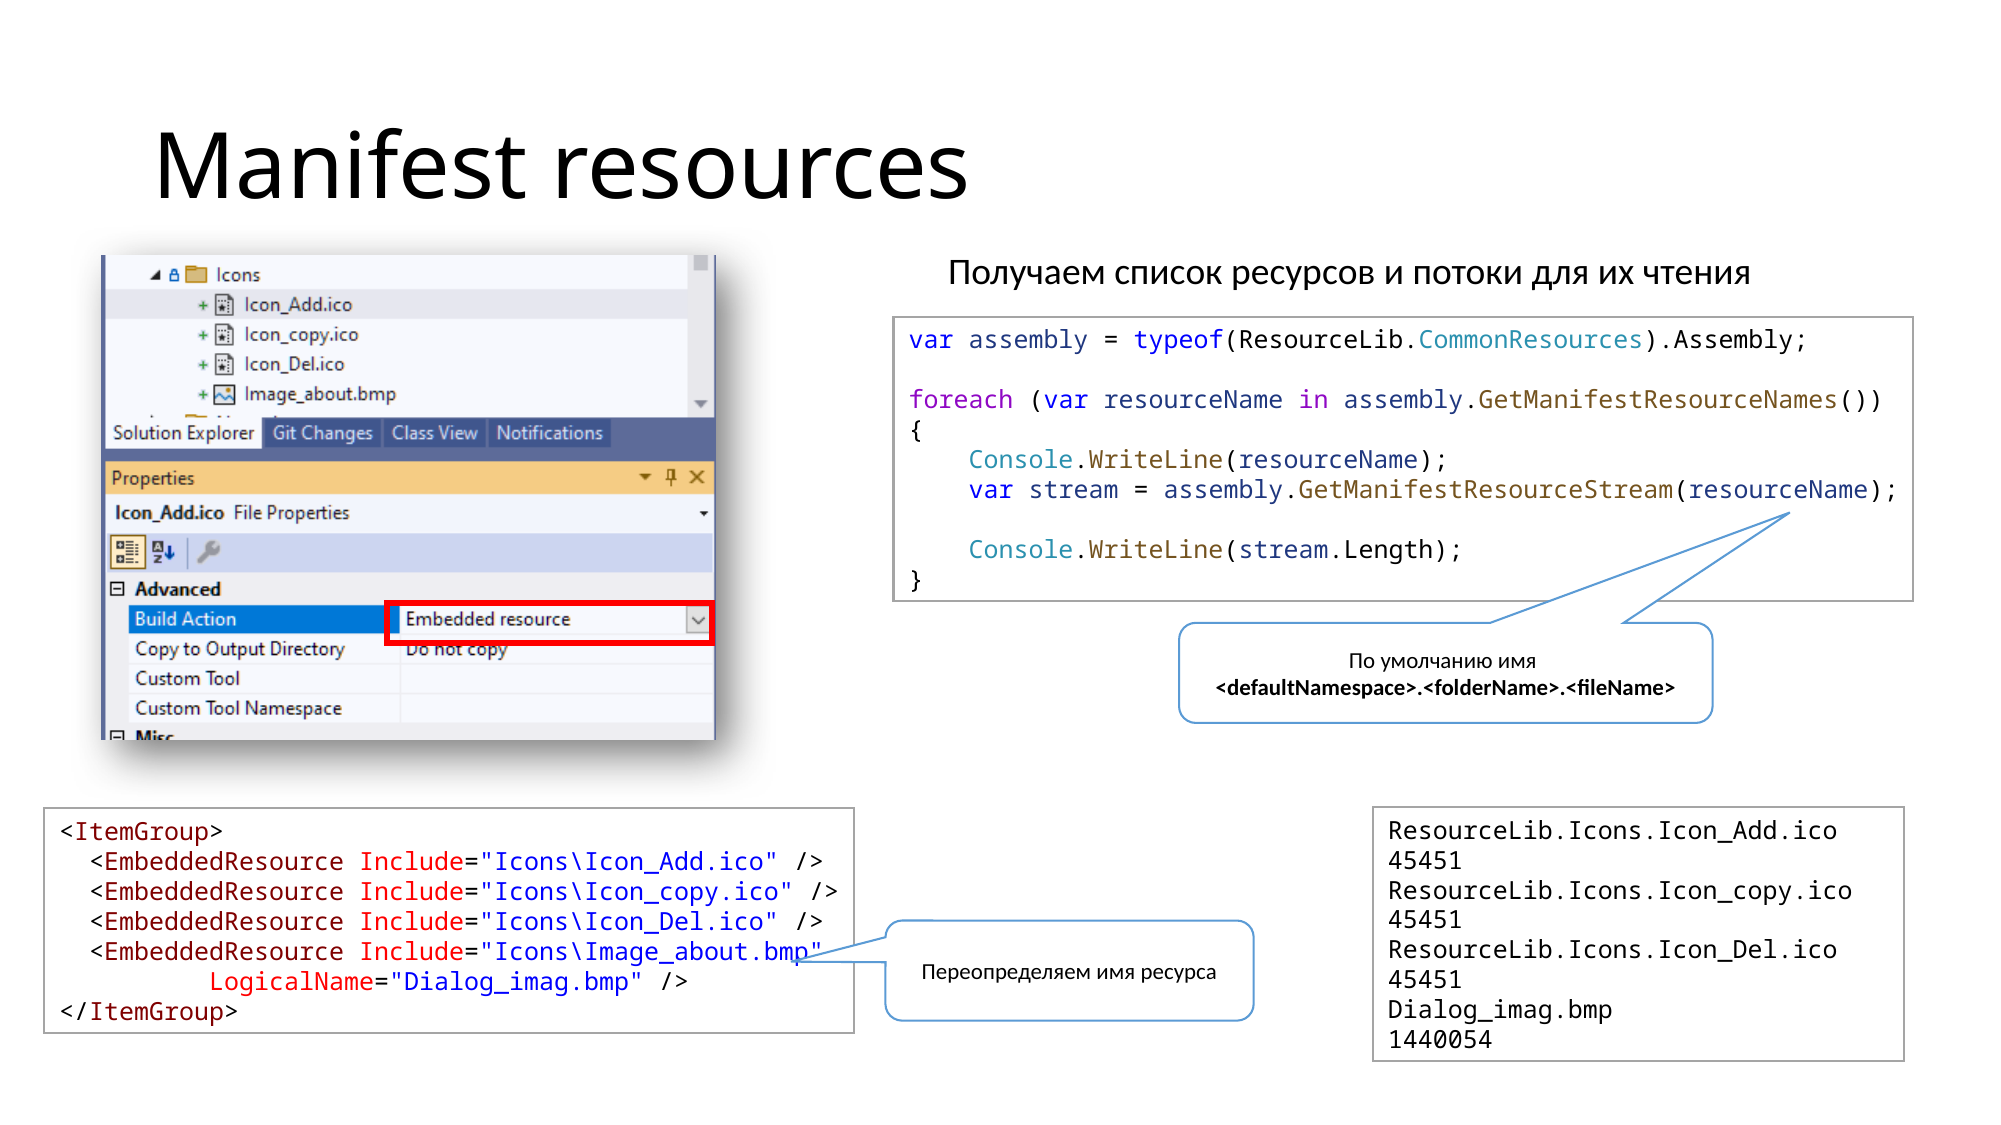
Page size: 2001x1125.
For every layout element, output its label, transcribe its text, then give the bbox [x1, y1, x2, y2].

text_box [928, 239, 1879, 603]
text_box По умолчанию имя <defaultNamespace>.<folderName>.<fileName> [1178, 603, 1714, 724]
title Manifest resources [137, 59, 1863, 278]
text_box <ItemGroup> <EmbeddedResource Include="Icons\Icon_Add.ico" /> <EmbeddedResource Include="Icons\Icon_copy.ico" /> <EmbeddedResource Include="Icons\Icon_Del.ico" /> <EmbeddedResource Include="Icons\Image_about.bmp" LogicalName="Dialog_imag.bmp" /> </ItemGroup> [43, 807, 855, 1034]
text_box ResourceLib.Icons.Icon_Add.ico 45451 ResourceLib.Icons.Icon_copy.ico 45451 ResourceLib.Icons.Icon_Del.ico 45451 Dialog_imag.bmp 1440054 [1372, 806, 1905, 1062]
text_box Переопределяем имя ресурса [790, 919, 1255, 1022]
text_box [101, 255, 716, 740]
